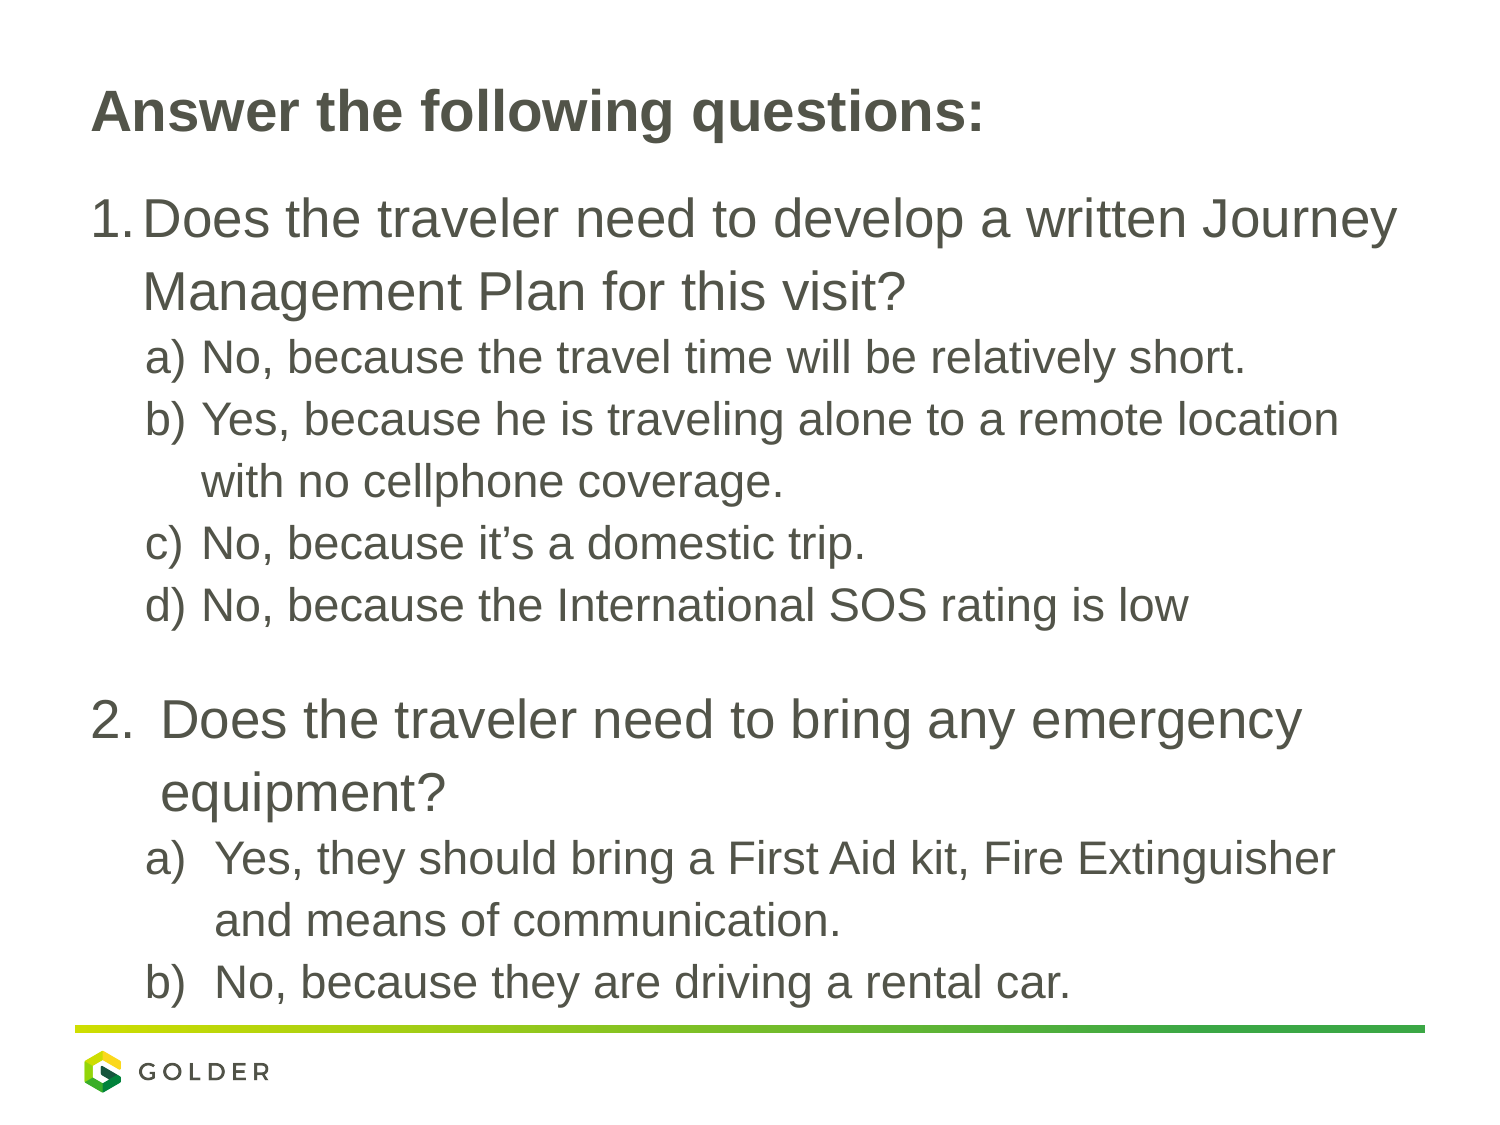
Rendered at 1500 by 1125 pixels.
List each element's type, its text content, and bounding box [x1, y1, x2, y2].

title Answer the following questions: [75, 75, 1425, 151]
text_box Does the traveler need to develop a written Journey Management Plan for this visit? No, because the travel time will be relatively short. Yes, because he is traveling alone to a remote location with no cellphone coverage. No, because it’s a domestic trip. No, because the International SOS rating is low Does the traveler need to bring any emergency equipment? Yes, they should bring a First Aid kit, Fire Extinguisher and means of communication. No, because they are driving a rental car. [74, 169, 1425, 1020]
picture [75, 1043, 279, 1100]
